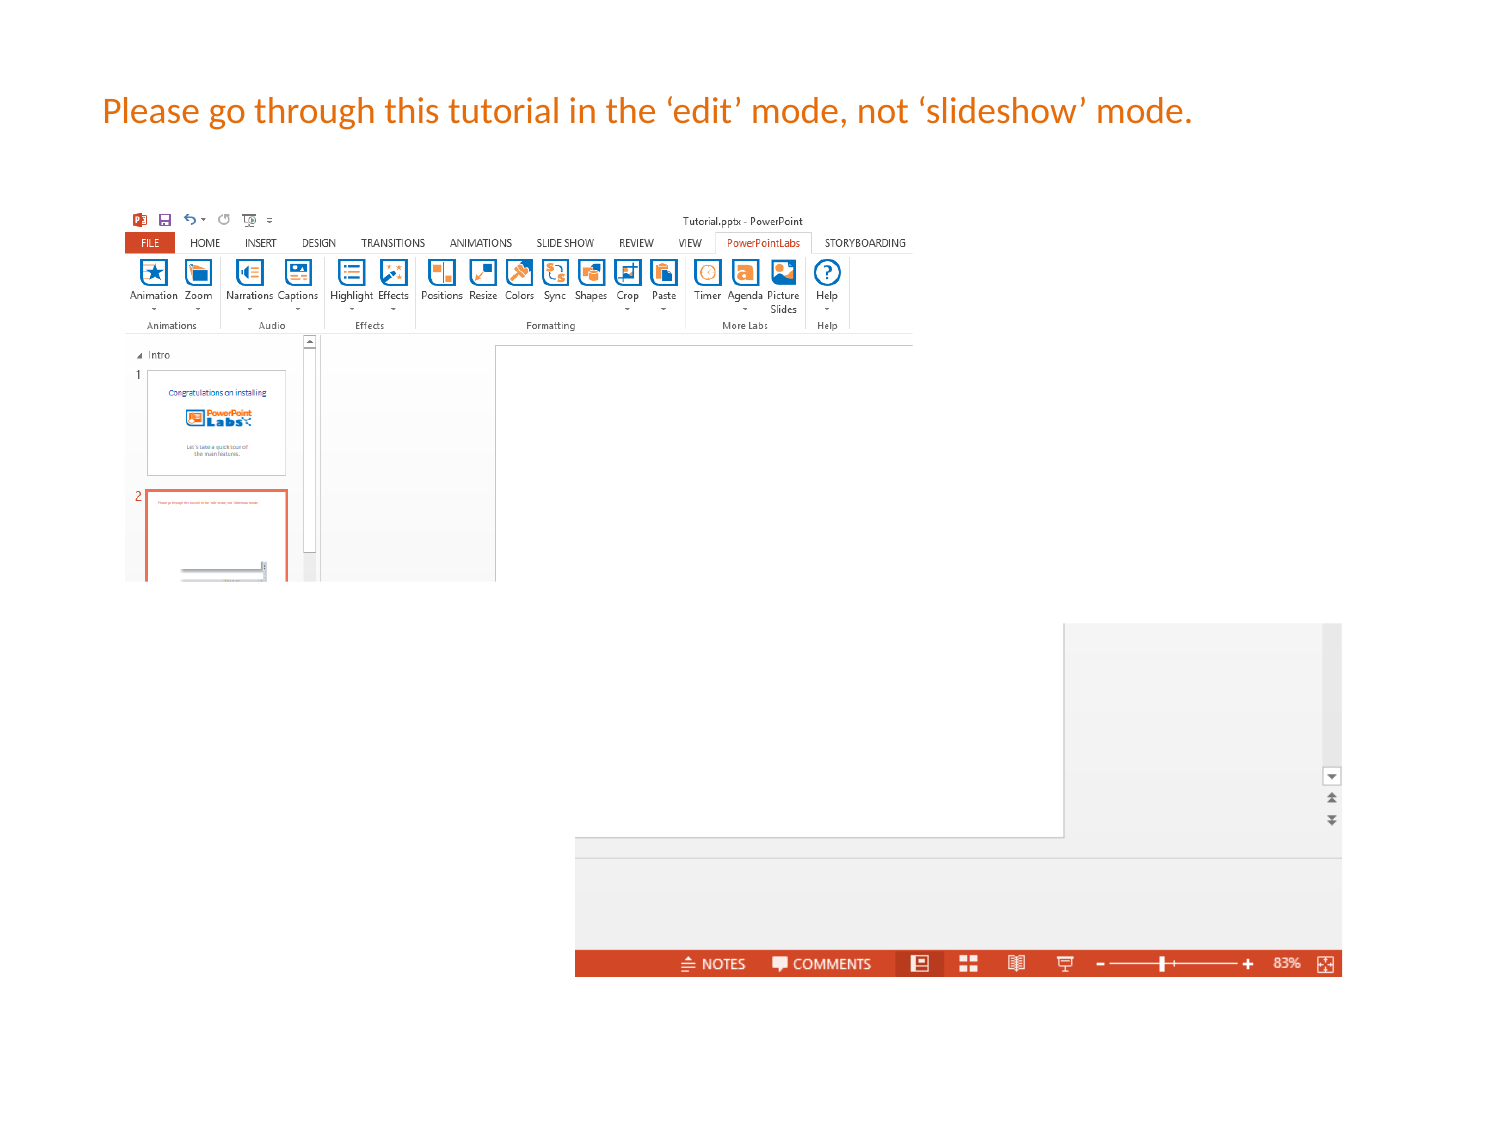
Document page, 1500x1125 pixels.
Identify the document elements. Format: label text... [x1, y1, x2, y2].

text_box Please go through this tutorial in the ‘edit’ mode, not ‘slideshow’ mode. [87, 78, 1400, 139]
picture [574, 623, 1343, 978]
picture [124, 209, 913, 582]
